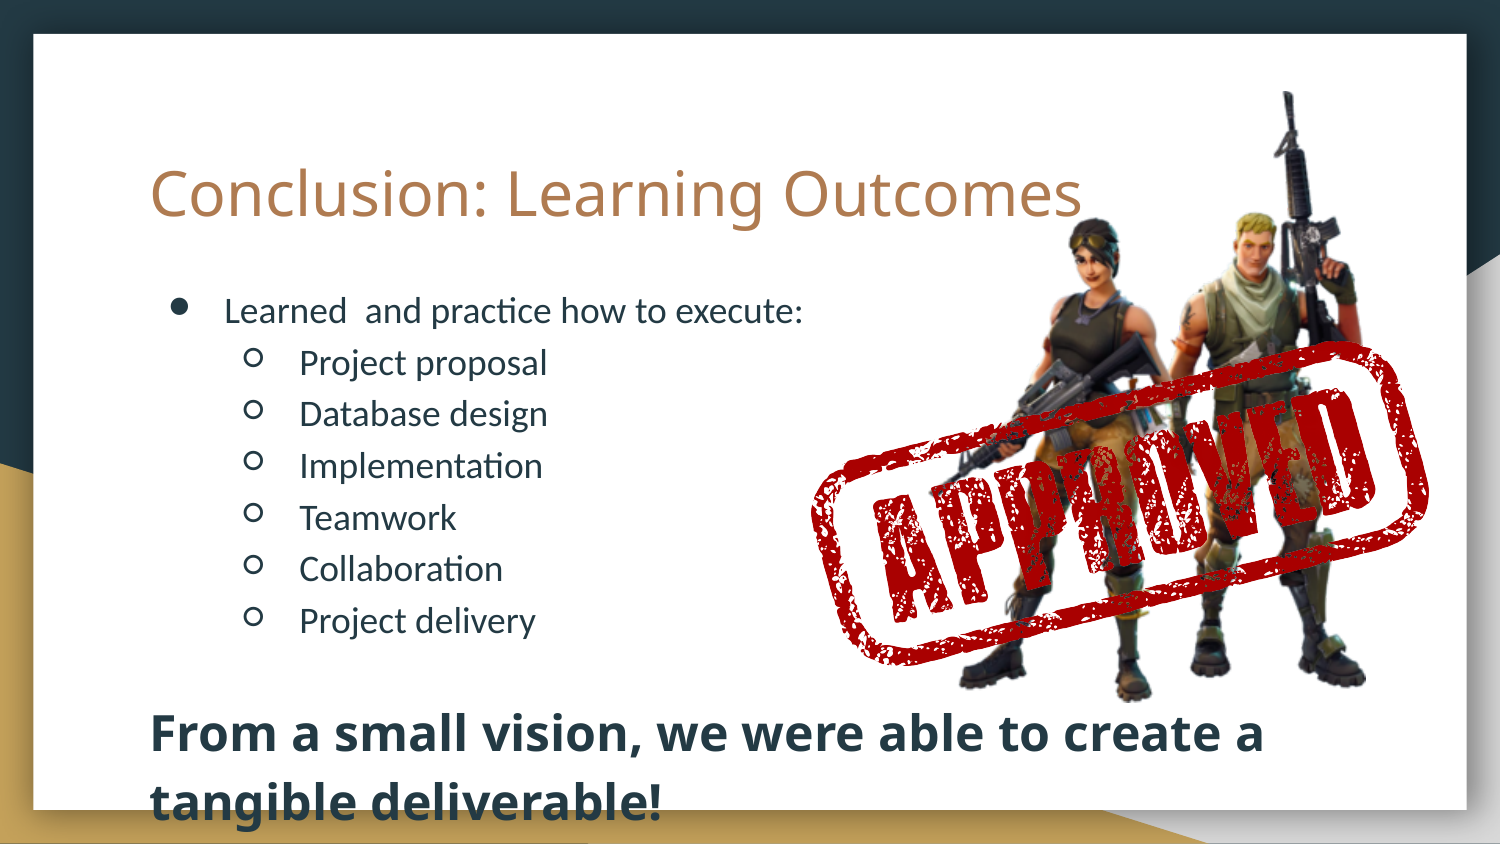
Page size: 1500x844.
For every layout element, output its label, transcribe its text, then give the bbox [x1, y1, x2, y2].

list Learned and practice how to execute: Project proposal Database design Implementation Teamwork Collaboration Project delivery From a small vision, we were able to create a tangible deliverable! [134, 264, 922, 666]
picture [811, 91, 1430, 703]
title Conclusion: Learning Outcomes [134, 138, 922, 264]
